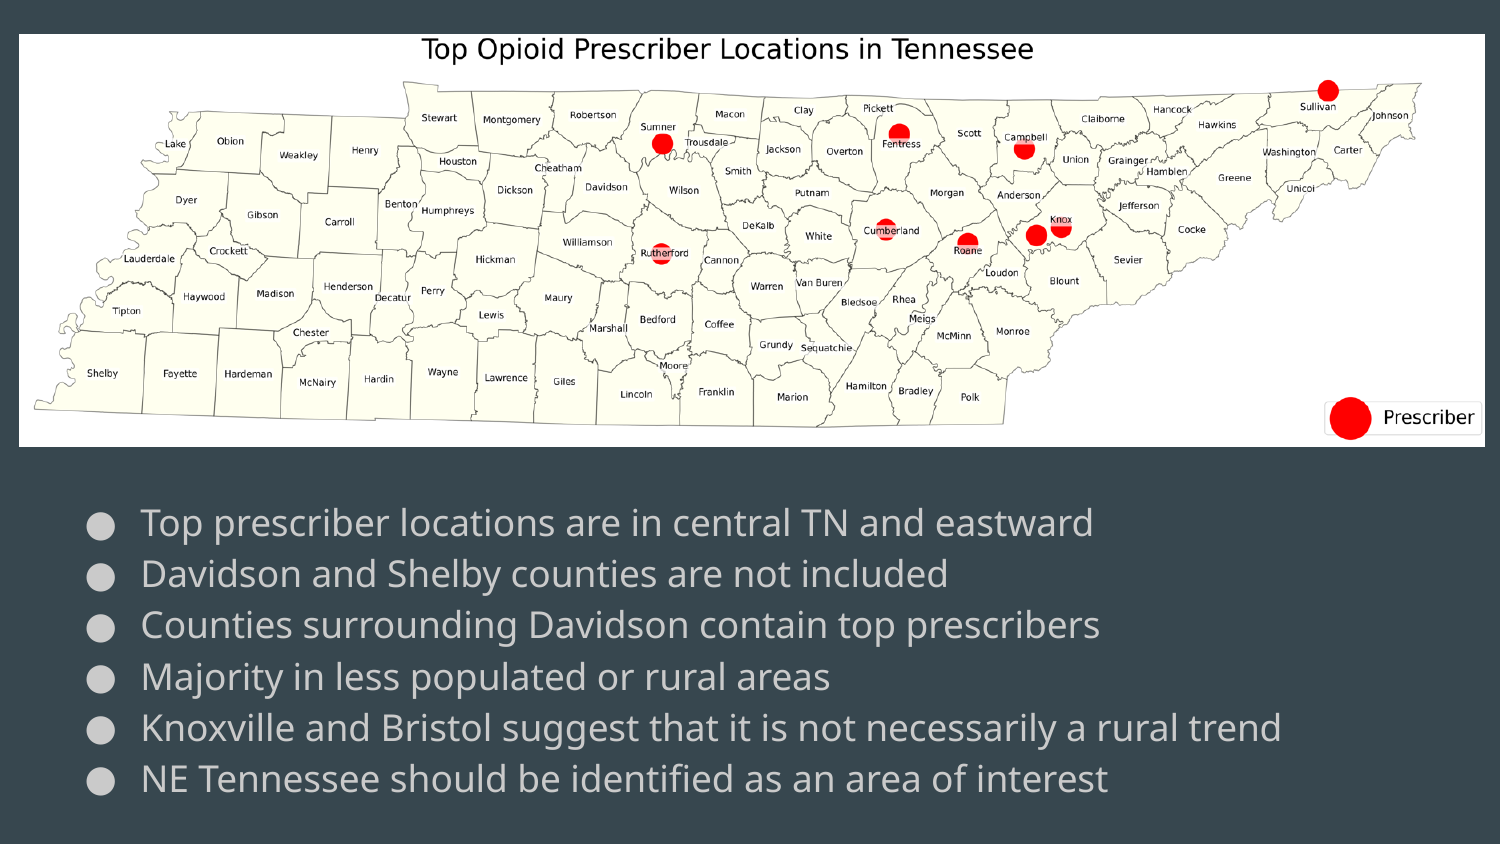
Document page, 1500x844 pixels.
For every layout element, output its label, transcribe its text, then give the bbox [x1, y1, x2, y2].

picture [19, 34, 1485, 448]
list Top prescriber locations are in central TN and eastward Davidson and Shelby counties are not included Counties surrounding Davidson contain top prescribers Majority in less populated or rural areas Knoxville and Bristol suggest that it is not necessarily a rural trend NE Tennessee should be identified as an area of interest [51, 478, 1449, 818]
